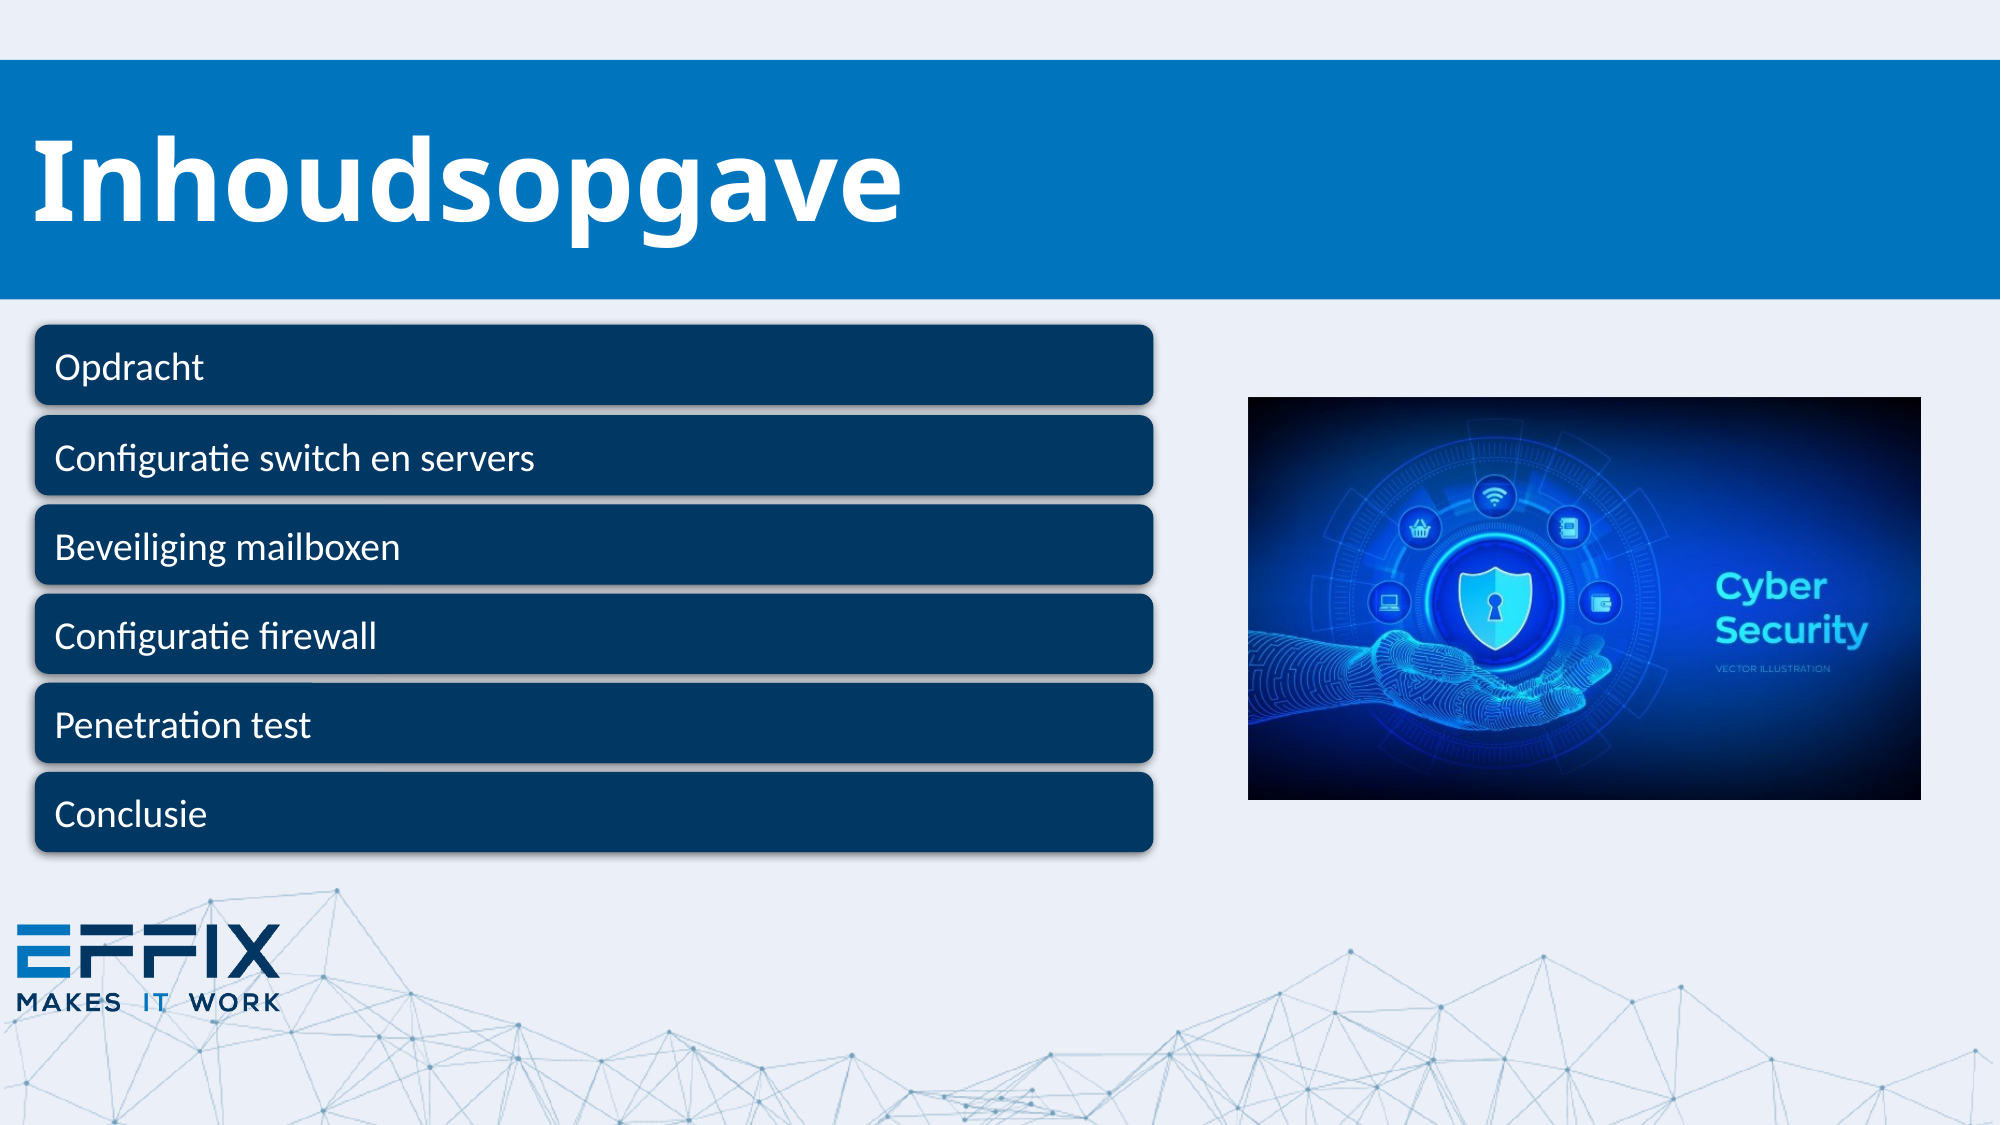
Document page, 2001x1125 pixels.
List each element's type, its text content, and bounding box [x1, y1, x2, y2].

picture [17, 924, 280, 1012]
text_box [34, 315, 1154, 863]
title Inhoudsopgave [17, 70, 1743, 289]
picture [1248, 397, 1921, 800]
